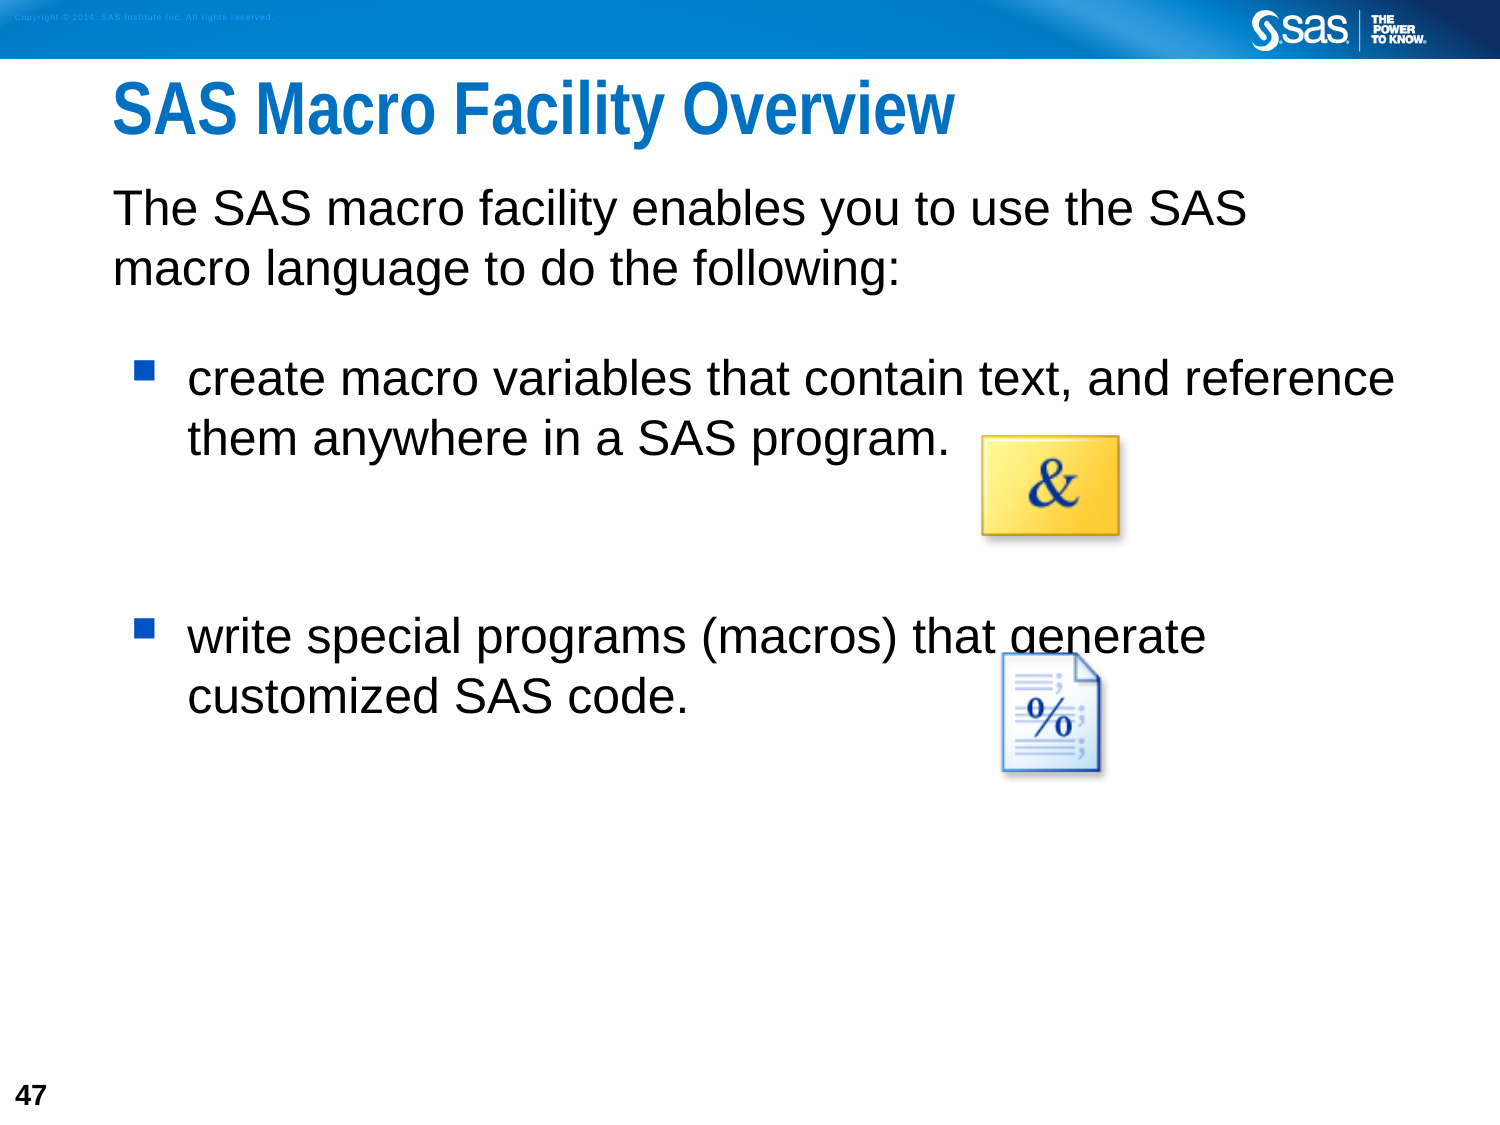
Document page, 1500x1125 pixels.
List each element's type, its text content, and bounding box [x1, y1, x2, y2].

list The SAS macro facility enables you to use the SAS macro language to do the following: create macro variables that contain text, and reference them anywhere in a SAS program. write special programs (macros) that generate customized SAS code. [112, 175, 1400, 976]
picture [0, 0, 1500, 59]
picture [953, 389, 1150, 585]
picture [972, 634, 1130, 791]
title SAS Macro Facility Overview [112, 75, 1500, 187]
